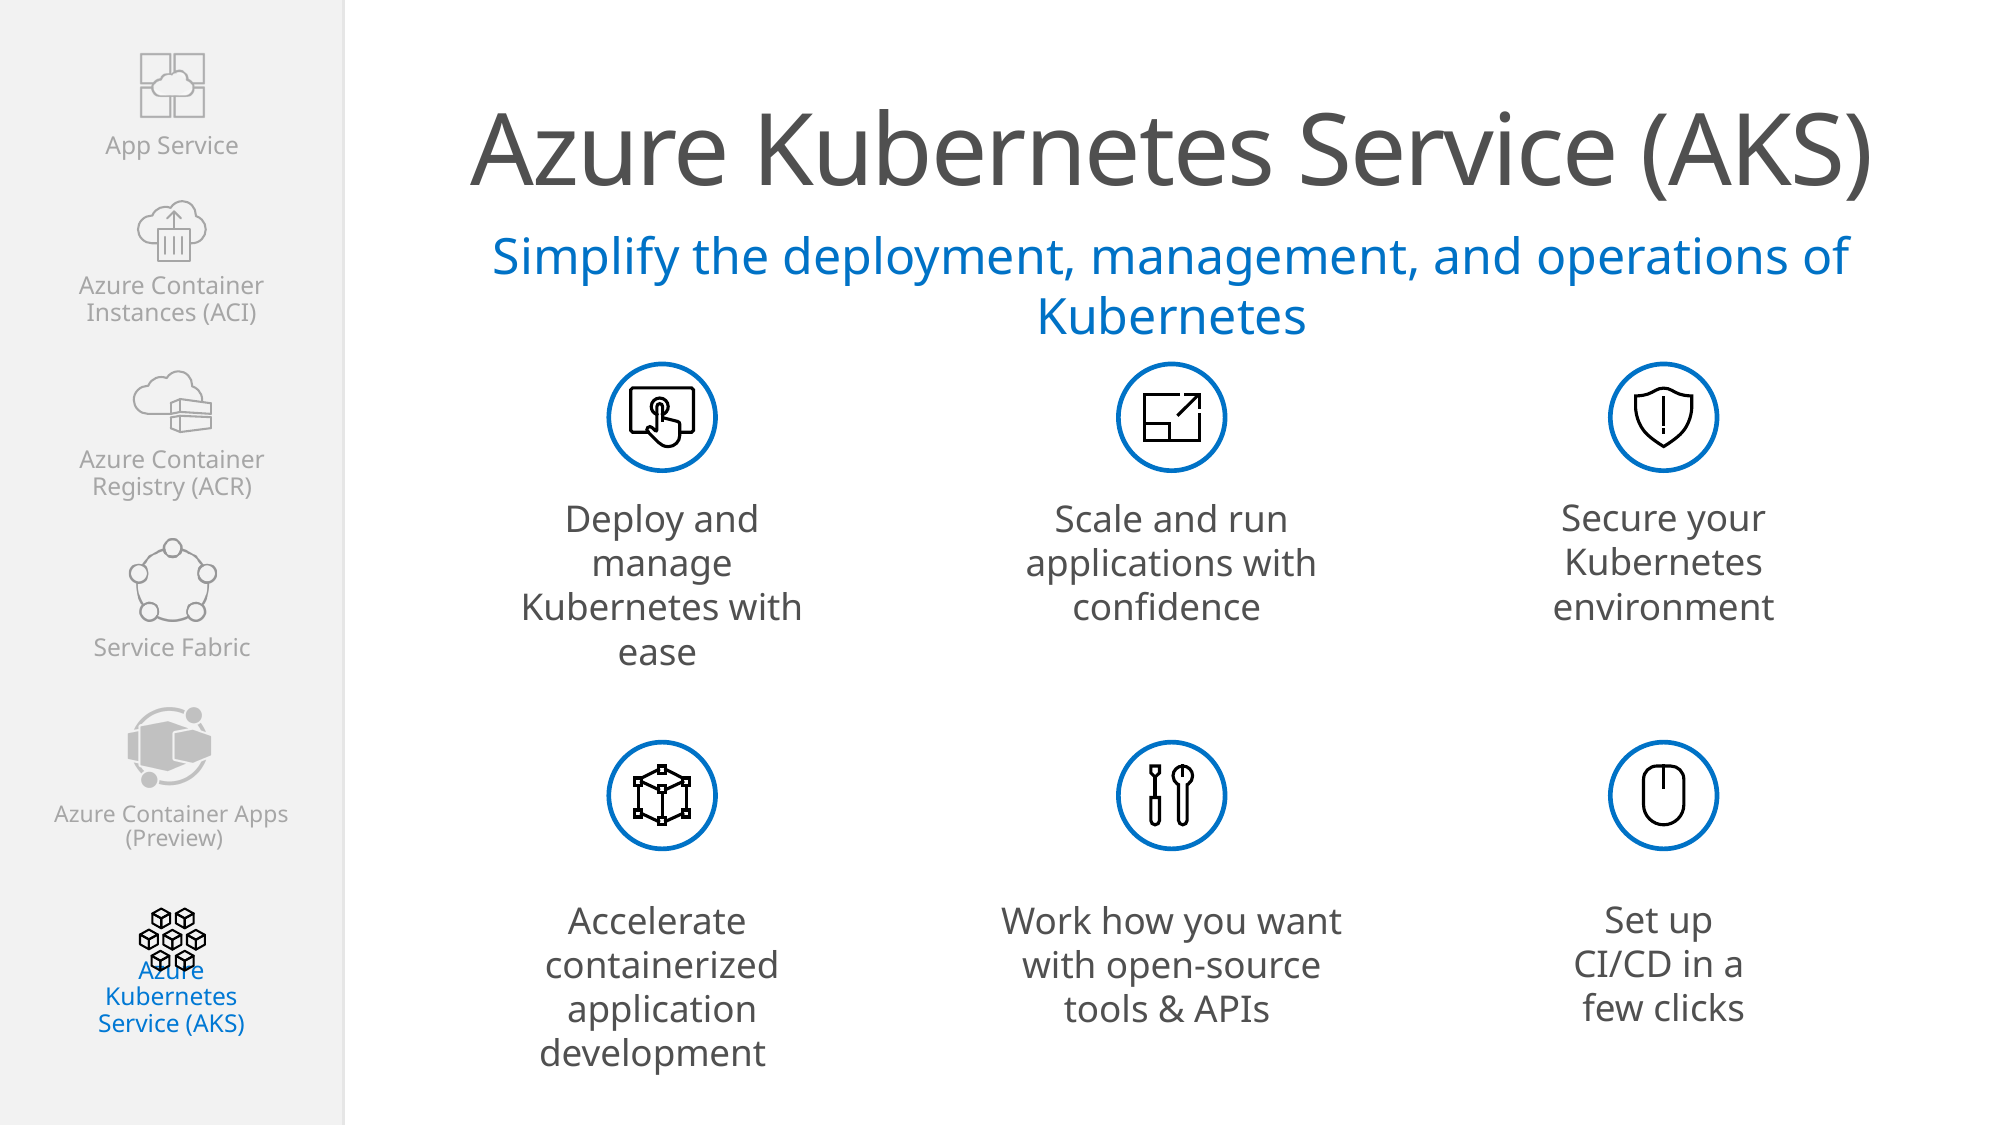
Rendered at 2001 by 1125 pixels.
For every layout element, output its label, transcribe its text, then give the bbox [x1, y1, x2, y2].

text_box Azure Kubernetes Service (AKS) [61, 972, 282, 1054]
text_box [1610, 742, 1718, 849]
text_box Azure Container Apps (Preview) [25, 795, 324, 860]
text_box [1118, 363, 1226, 471]
text_box Scale and run applications with confidence [951, 472, 1393, 652]
text_box [0, 0, 342, 1125]
text_box Azure Container Registry (ACR) [62, 431, 283, 517]
text_box [1150, 766, 1160, 825]
text_box [608, 742, 716, 849]
picture [116, 701, 219, 791]
text_box [1144, 394, 1200, 441]
text_box [1643, 766, 1684, 825]
text_box Set up CI/CD in a few clicks [1524, 873, 1804, 1053]
text_box Work how you want with open-source tools & APIs [959, 874, 1385, 1054]
text_box Azure Kubernetes Service (AKS) [345, 84, 2000, 200]
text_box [132, 369, 213, 434]
text_box [630, 387, 694, 447]
text_box App Service [62, 112, 283, 176]
text_box Accelerate containerized application development [424, 873, 901, 1098]
text_box [634, 766, 690, 825]
text_box [1635, 388, 1692, 447]
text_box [136, 199, 208, 263]
text_box Deploy and manage Kubernetes with ease [470, 472, 854, 696]
text_box Azure Container Instances (ACI) [61, 261, 282, 343]
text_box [138, 906, 207, 973]
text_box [62, 534, 282, 677]
picture [138, 51, 207, 120]
text_box [608, 363, 716, 471]
text_box Secure your Kubernetes environment [1443, 471, 1885, 651]
text_box [1610, 369, 1718, 471]
text_box [1118, 742, 1226, 849]
text_box [1173, 766, 1193, 825]
text_box Simplify the deployment, management, and operations of Kubernetes [345, 200, 2000, 369]
